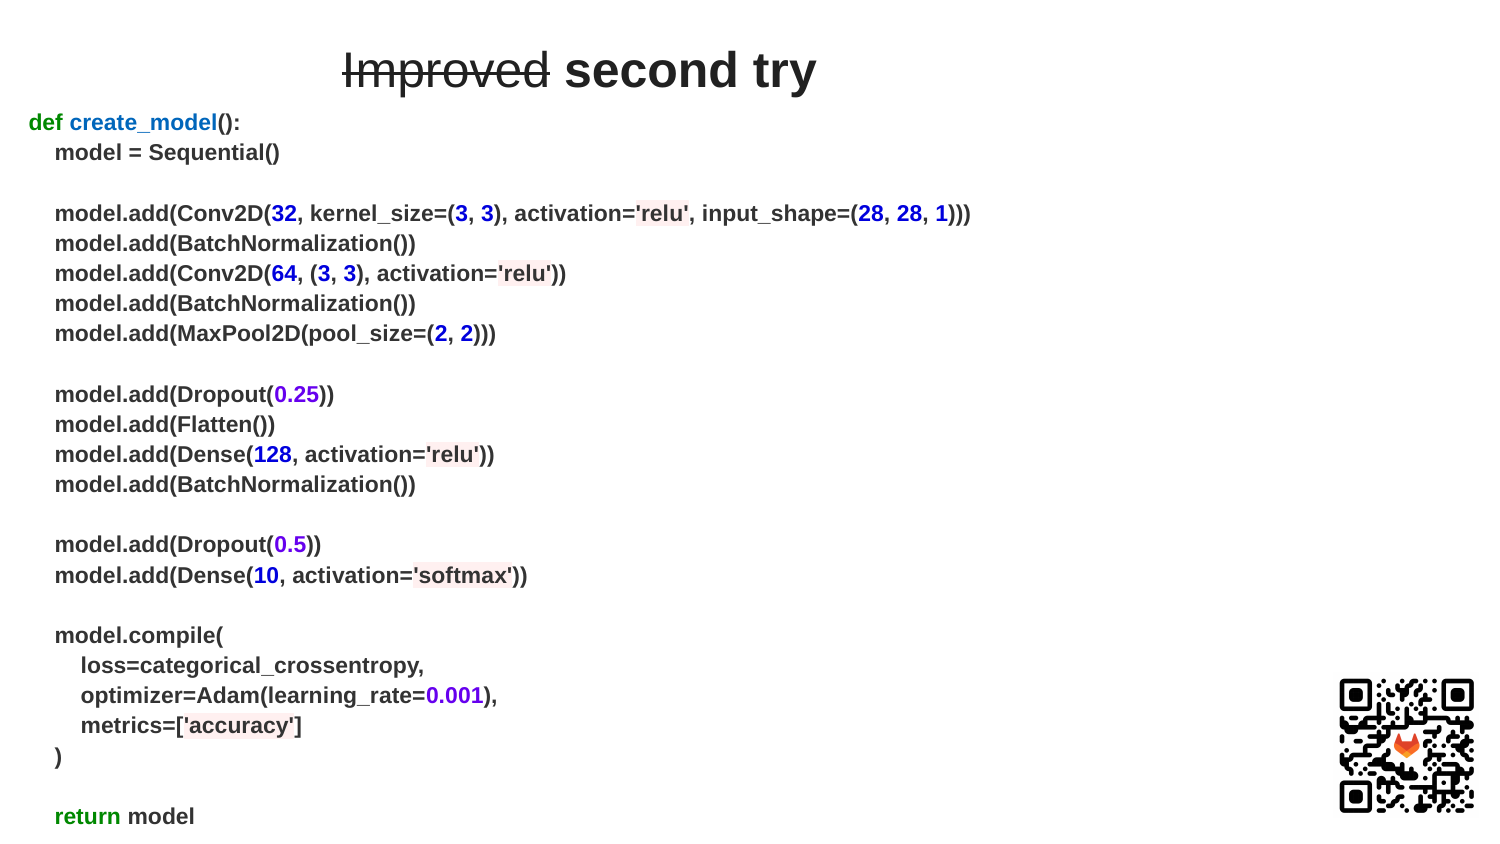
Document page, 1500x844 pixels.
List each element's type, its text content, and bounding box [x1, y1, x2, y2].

text_box Improved second try [326, 22, 1449, 113]
text_box def create_model(): model = Sequential() model.add(Conv2D(32, kernel_size=(3, 3), activation='relu', input_shape=(28, 28, 1))) model.add(BatchNormalization()) model.add(Conv2D(64, (3, 3), activation='relu')) model.add(BatchNormalization()) model.add(MaxPool2D(pool_size=(2, 2))) model.add(Dropout(0.25)) model.add(Flatten()) model.add(Dense(128, activation='relu')) model.add(BatchNormalization()) model.add(Dropout(0.5)) model.add(Dense(10, activation='softmax')) model.compile( loss=categorical_crossentropy, optimizer=Adam(learning_rate=0.001), metrics=['accuracy'] ) return model [13, 89, 1500, 844]
picture [1332, 672, 1479, 819]
